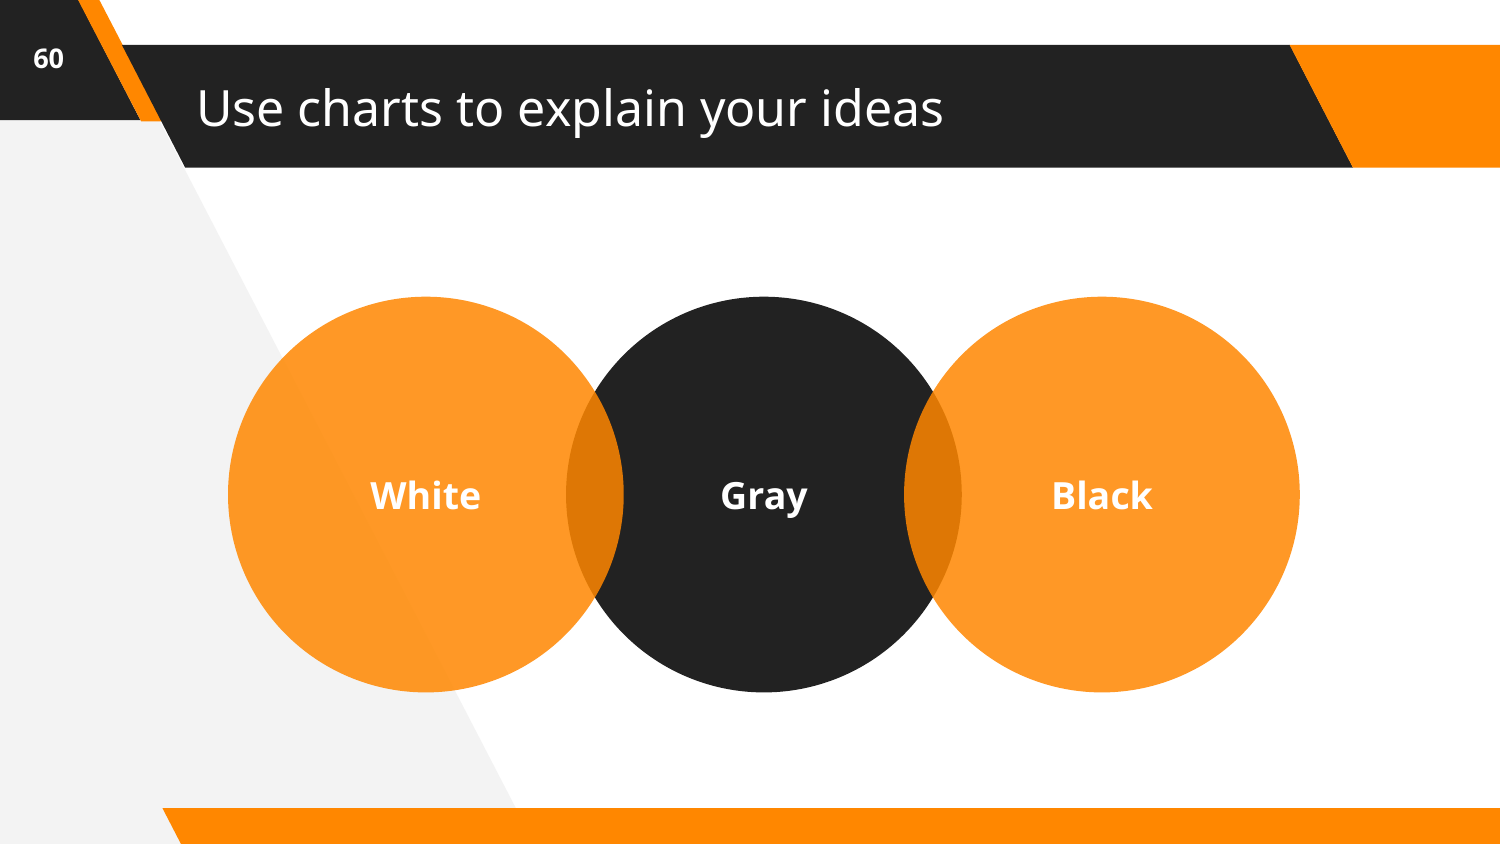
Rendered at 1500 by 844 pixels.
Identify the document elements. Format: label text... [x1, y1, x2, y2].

text_box White [228, 296, 624, 693]
text_box Gray [595, 296, 933, 693]
text_box Black [904, 296, 1300, 693]
title Use charts to explain your ideas [181, 45, 1285, 169]
slide_number 60 [0, 0, 98, 121]
